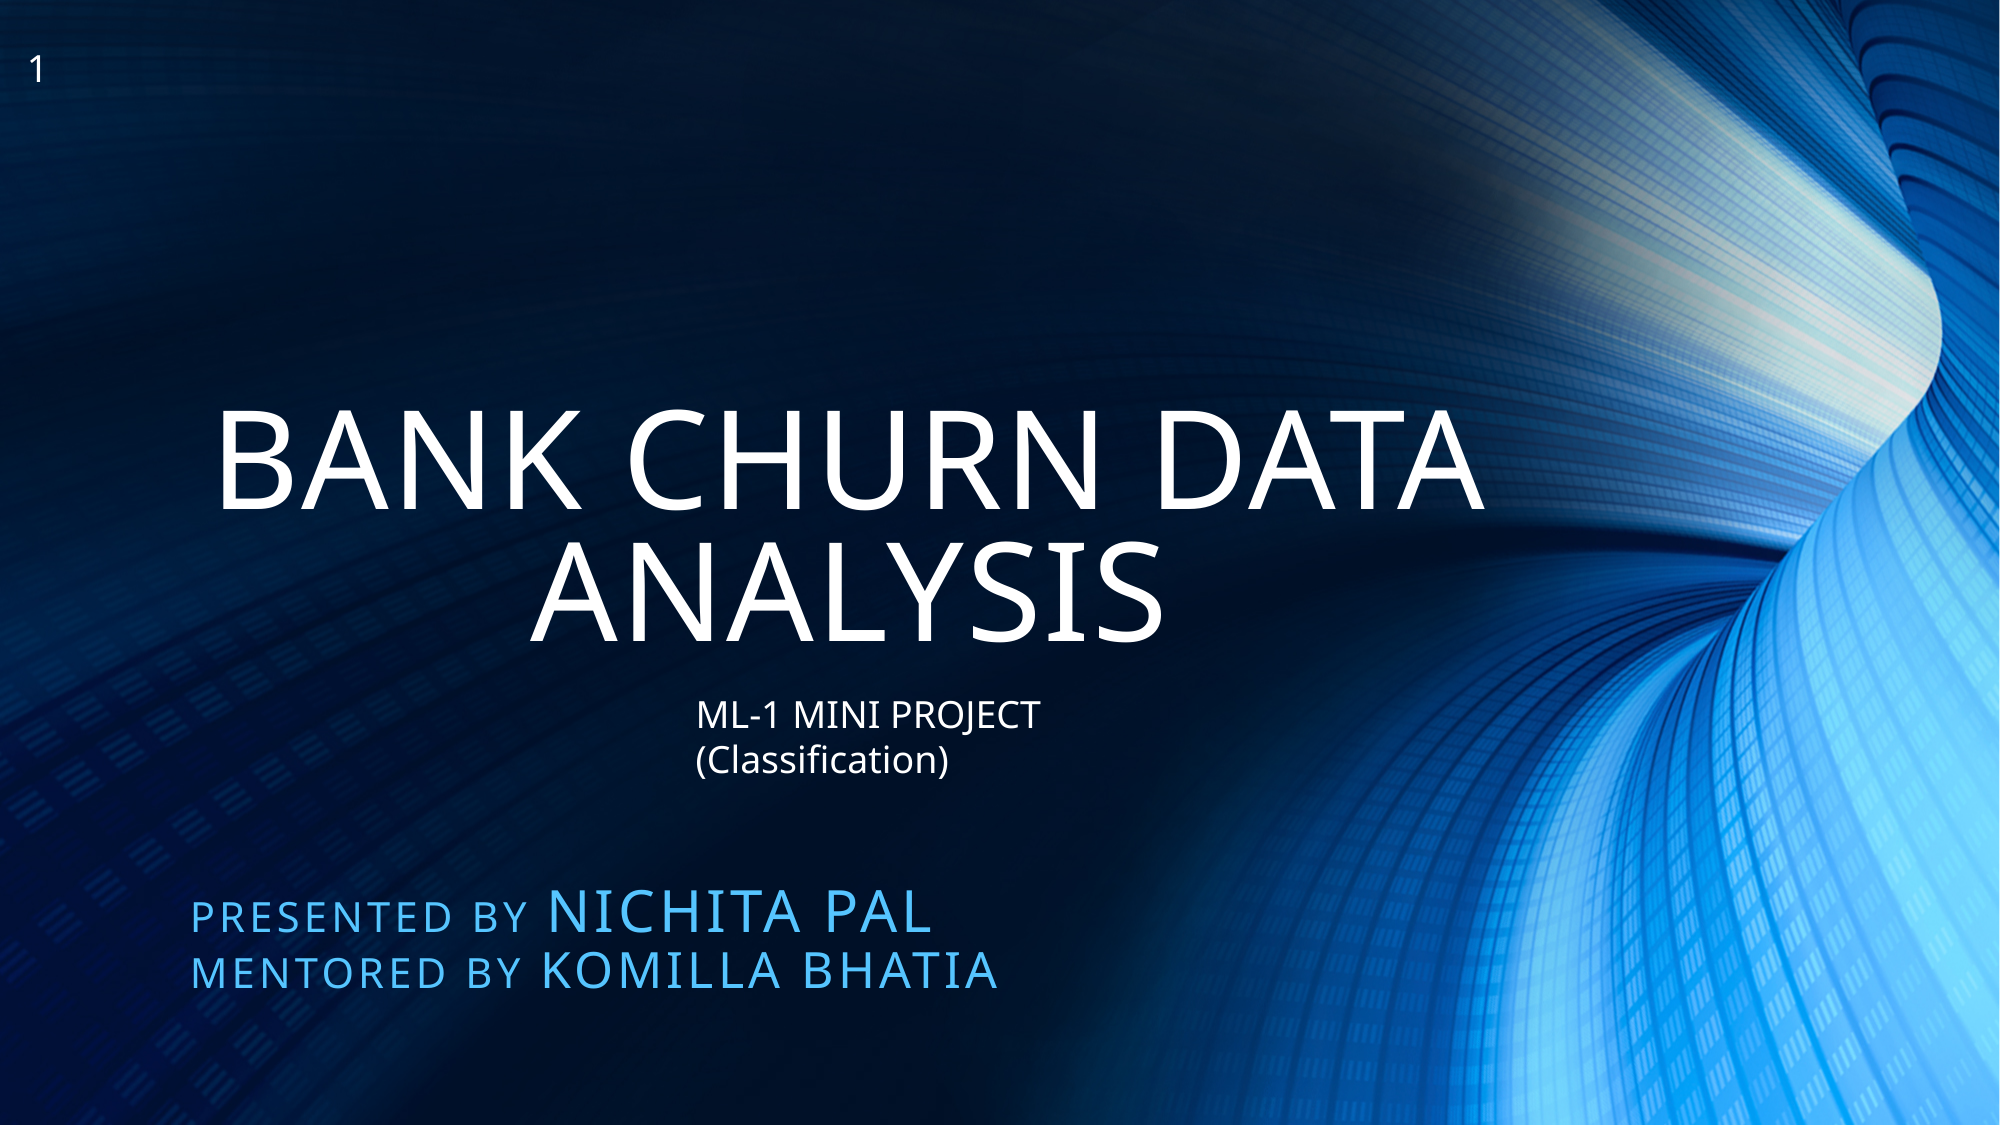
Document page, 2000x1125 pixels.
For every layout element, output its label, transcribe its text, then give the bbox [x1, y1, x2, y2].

picture [0, 0, 2000, 1125]
title BANK CHURN DATA ANALYSIS [174, 200, 1525, 675]
subtitle Presented by NICHITA PAL Mentored by KOMILLA BHATIA [174, 875, 1525, 1075]
text_box 1 [12, 37, 100, 98]
text_box ML-1 MINI PROJECT (Classification) [680, 684, 1319, 789]
